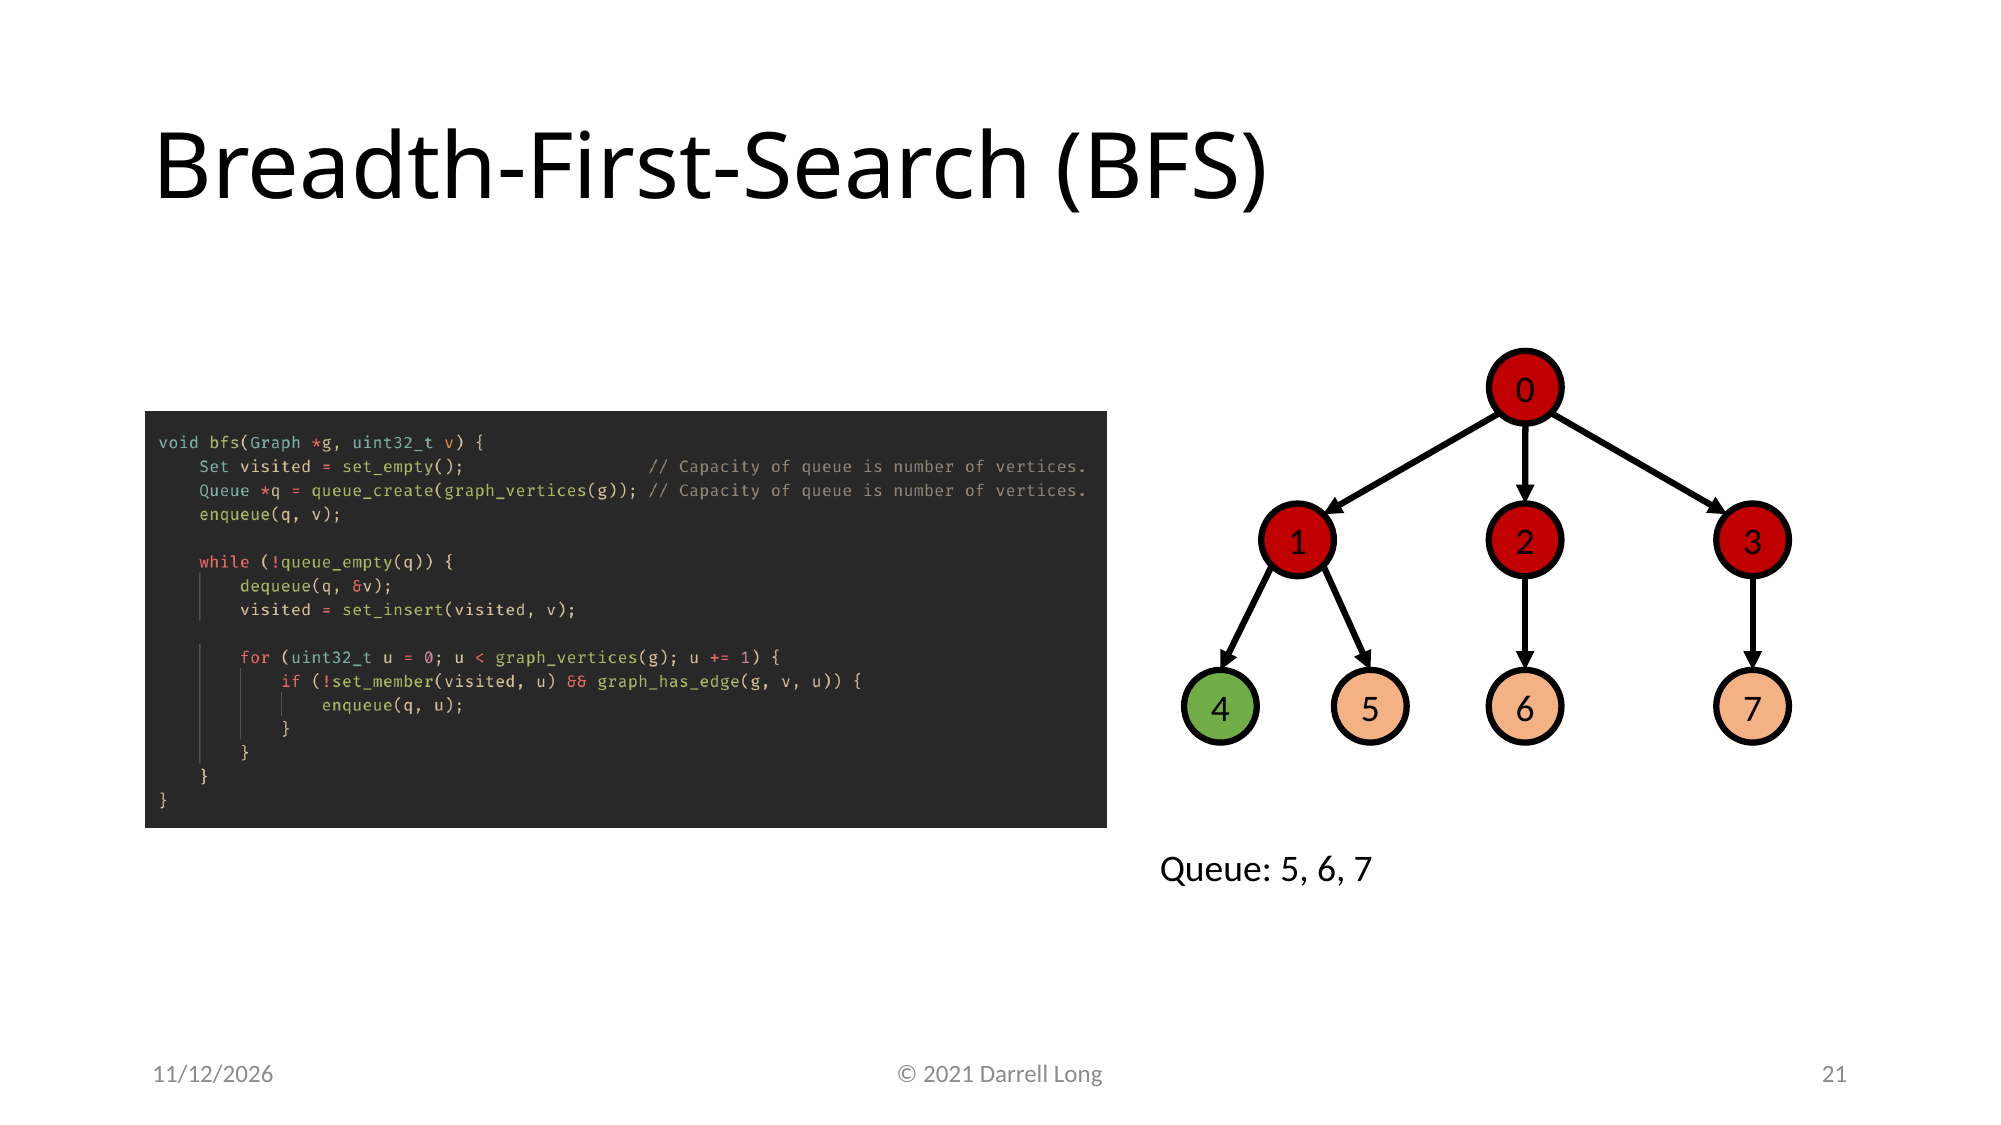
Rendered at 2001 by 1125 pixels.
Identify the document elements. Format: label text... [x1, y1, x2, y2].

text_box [1145, 350, 1789, 897]
footer © 2021 Darrell Long [662, 1042, 1338, 1103]
slide_number 21 [1412, 1042, 1863, 1103]
title Breadth-First-Search (BFS) [137, 59, 1863, 278]
picture [145, 411, 1107, 828]
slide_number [137, 1042, 588, 1103]
